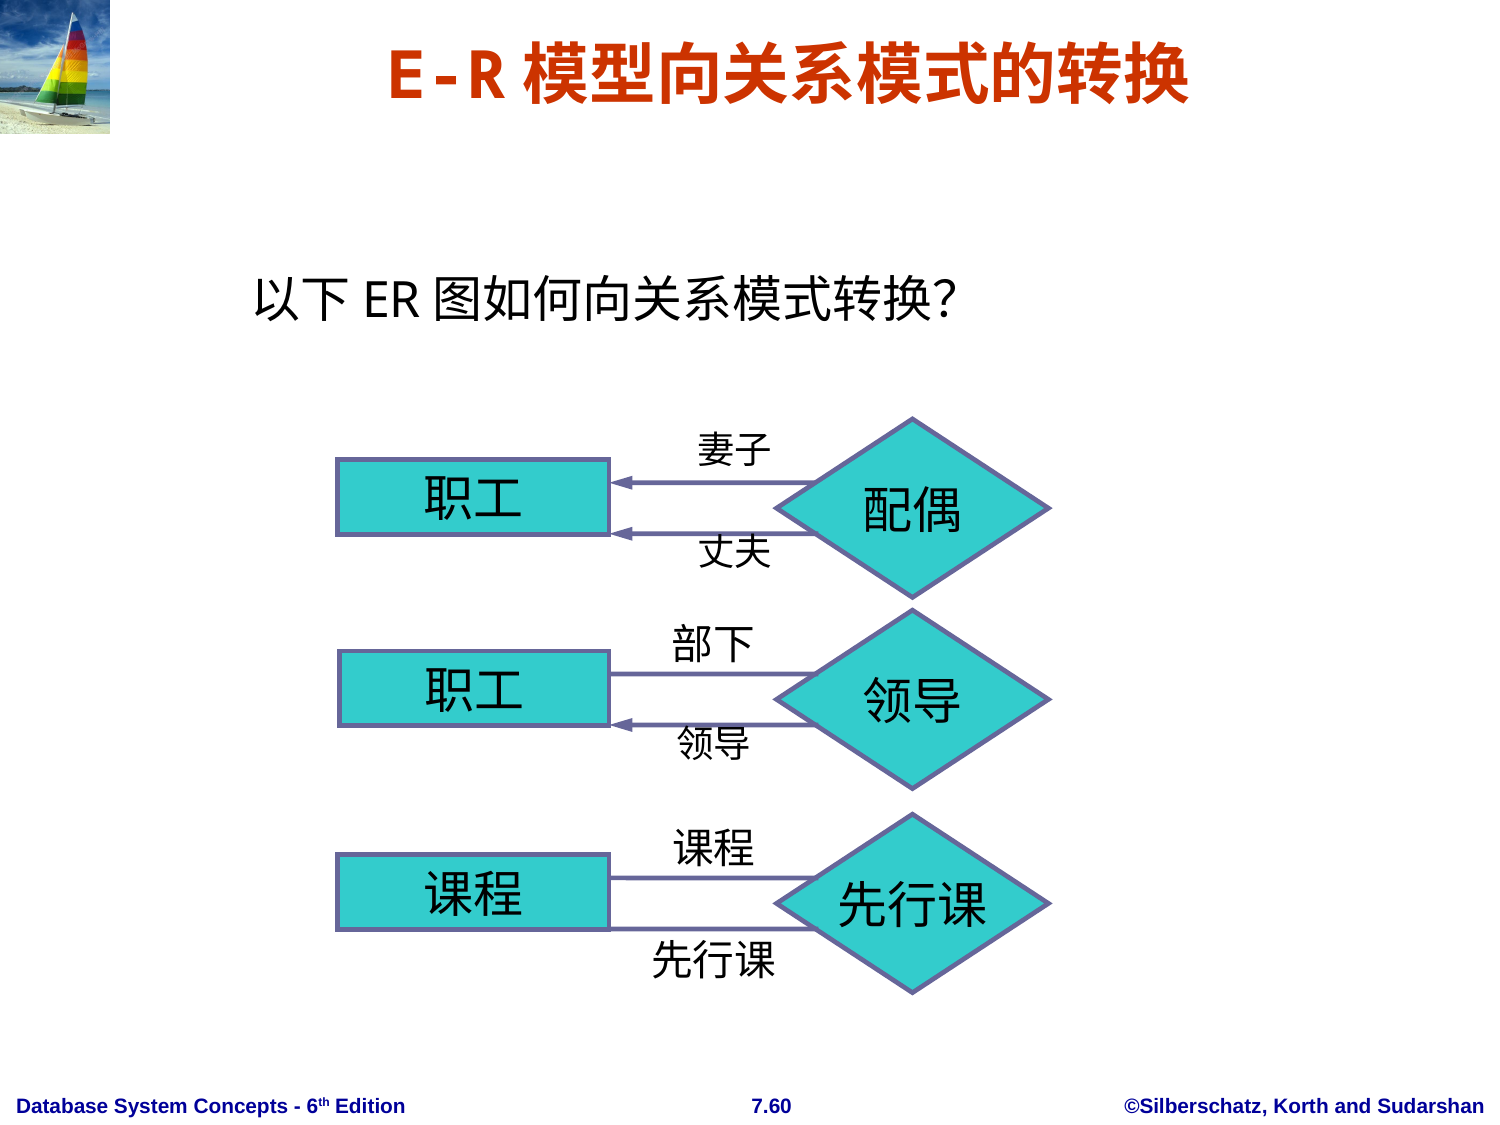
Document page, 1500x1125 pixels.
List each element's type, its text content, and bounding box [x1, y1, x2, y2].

text_box 以下ER图如何向关系模式转换？ [235, 267, 998, 336]
picture [0, 0, 110, 134]
title E-R模型向关系模式的转换 [126, 19, 1451, 120]
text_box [336, 418, 1049, 993]
